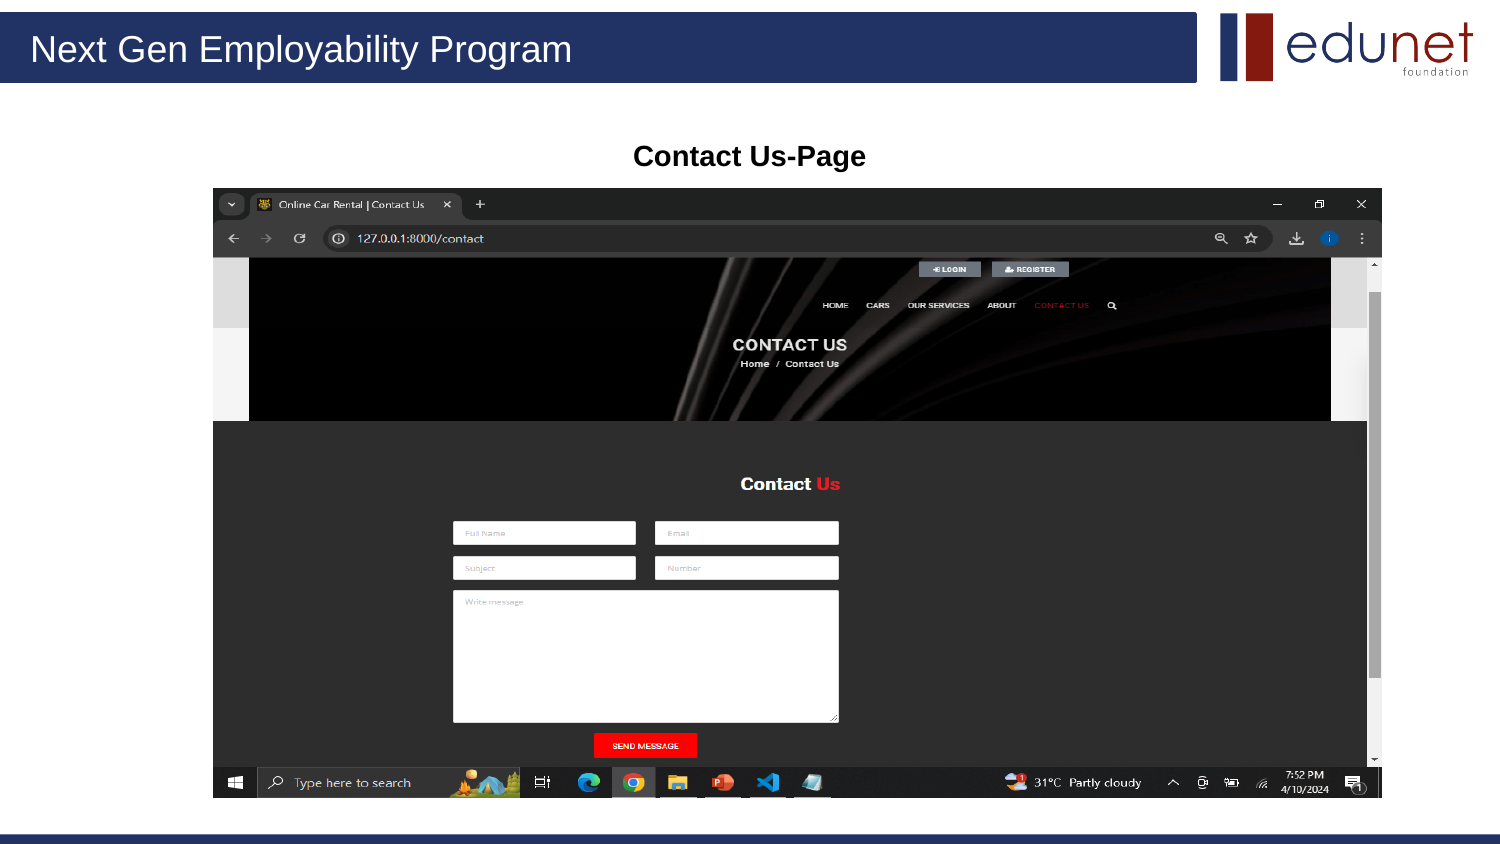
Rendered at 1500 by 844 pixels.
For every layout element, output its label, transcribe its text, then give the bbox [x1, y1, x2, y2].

picture [1279, 14, 1482, 83]
picture [213, 188, 1382, 798]
title Contact Us-Page [103, 101, 1397, 208]
